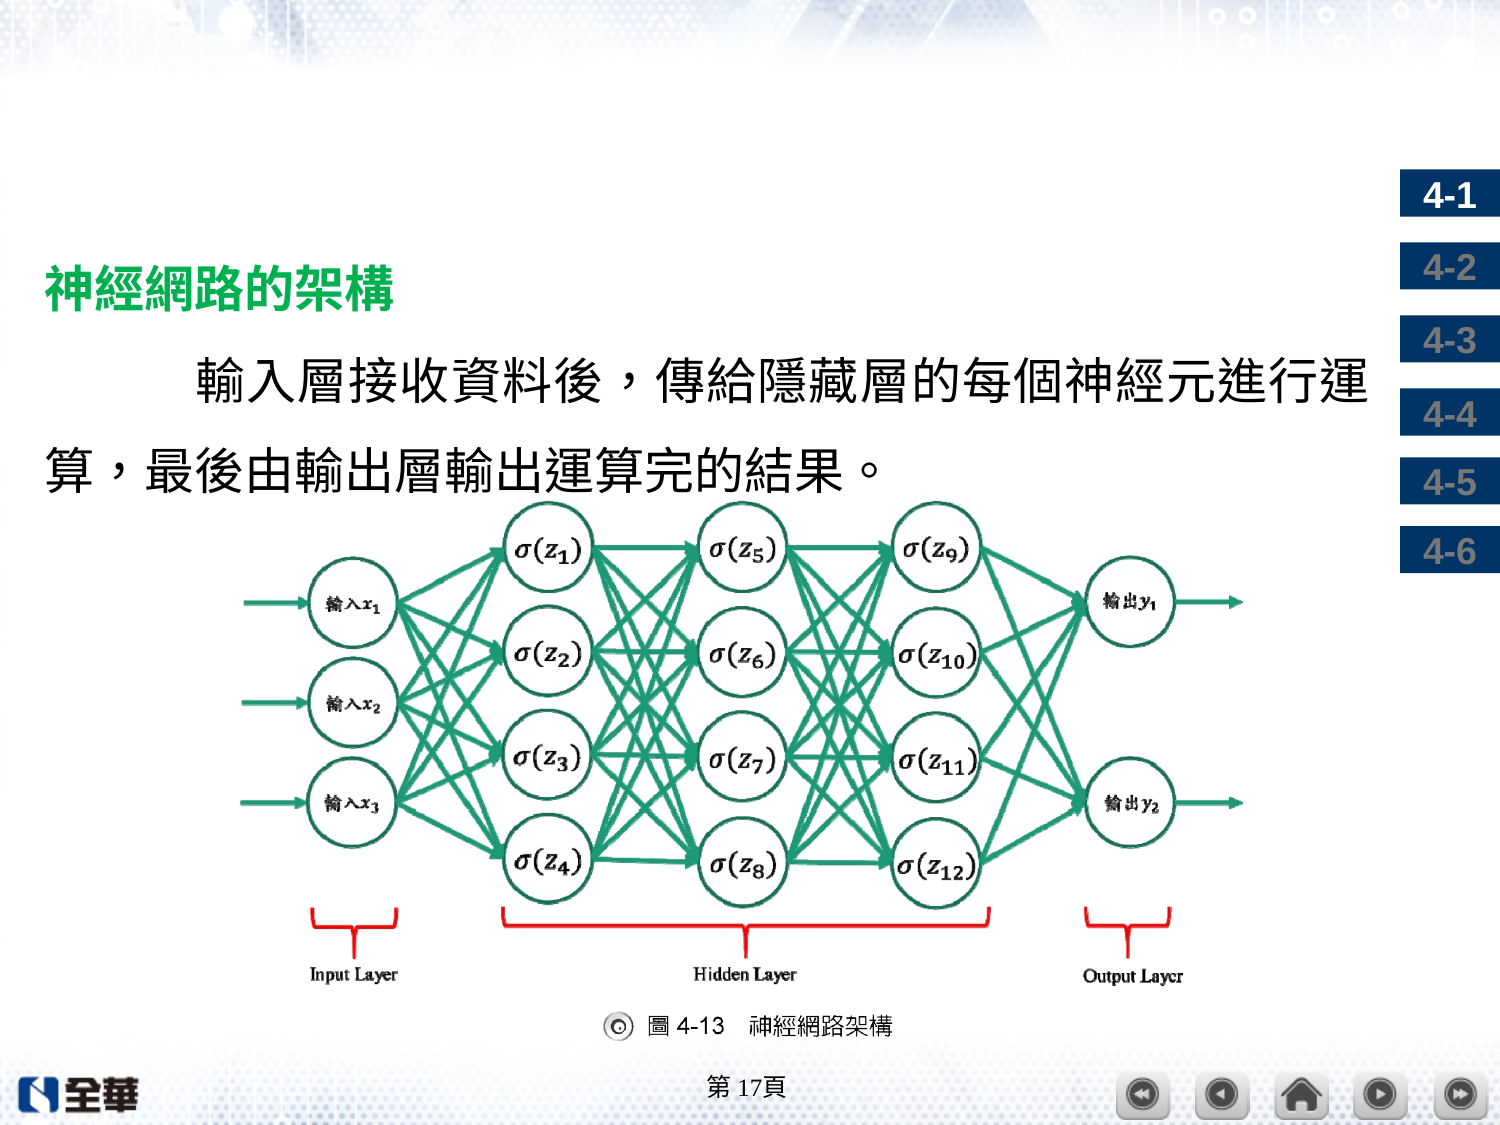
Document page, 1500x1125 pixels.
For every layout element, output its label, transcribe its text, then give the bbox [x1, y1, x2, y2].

picture [0, 0, 1500, 1125]
list 神經網路的架構 輸入層接收資料後，傳給隱藏層的每個神經元進行運算，最後由輸出層輸出運算完的結果。 [29, 219, 1386, 1048]
